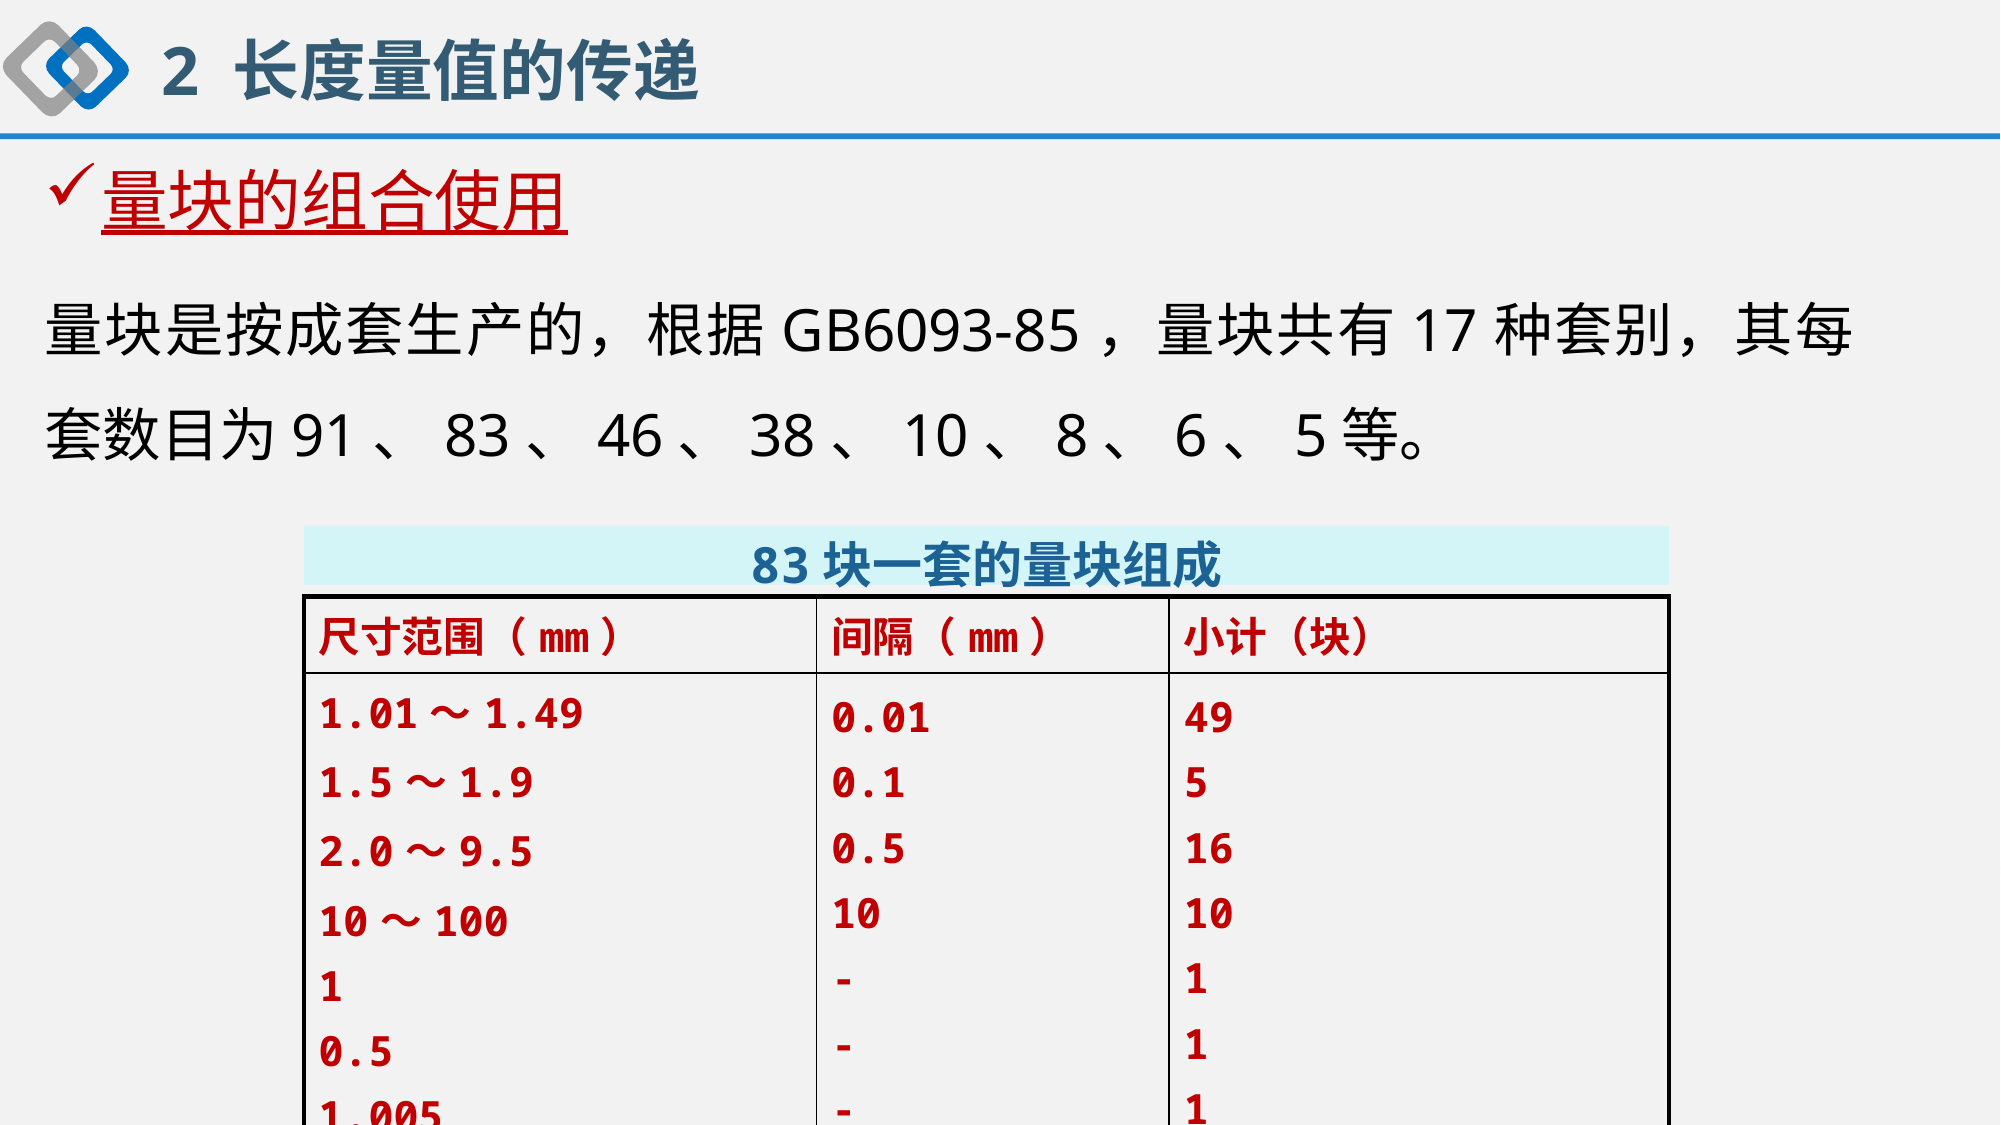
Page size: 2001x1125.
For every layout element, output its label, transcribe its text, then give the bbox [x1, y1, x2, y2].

text_box 2 长度量值的传递 [146, 0, 1495, 144]
text_box 83块一套的量块组成 [303, 525, 1669, 585]
table_cell 49 5 16 10 1 1 1 [1170, 674, 1667, 1125]
list 量块是按成套生产的，根据GB6093-85，量块共有17种套别，其每套数目为91、83、46、38、10、8、6、5等。 [29, 250, 1869, 483]
table_cell 0.01 0.1 0.5 10 - - - [817, 674, 1168, 1125]
table_header 间隔（mm） [817, 599, 1168, 672]
table_cell 1.01～1.49 1.5～1.9 2.0～9.5 10～100 1 0.5 1.005 [306, 674, 816, 1125]
table_header 尺寸范围（mm） [306, 599, 816, 672]
text_box 量块的组合使用 [29, 150, 1393, 251]
table_header 小计（块） [1170, 599, 1667, 672]
